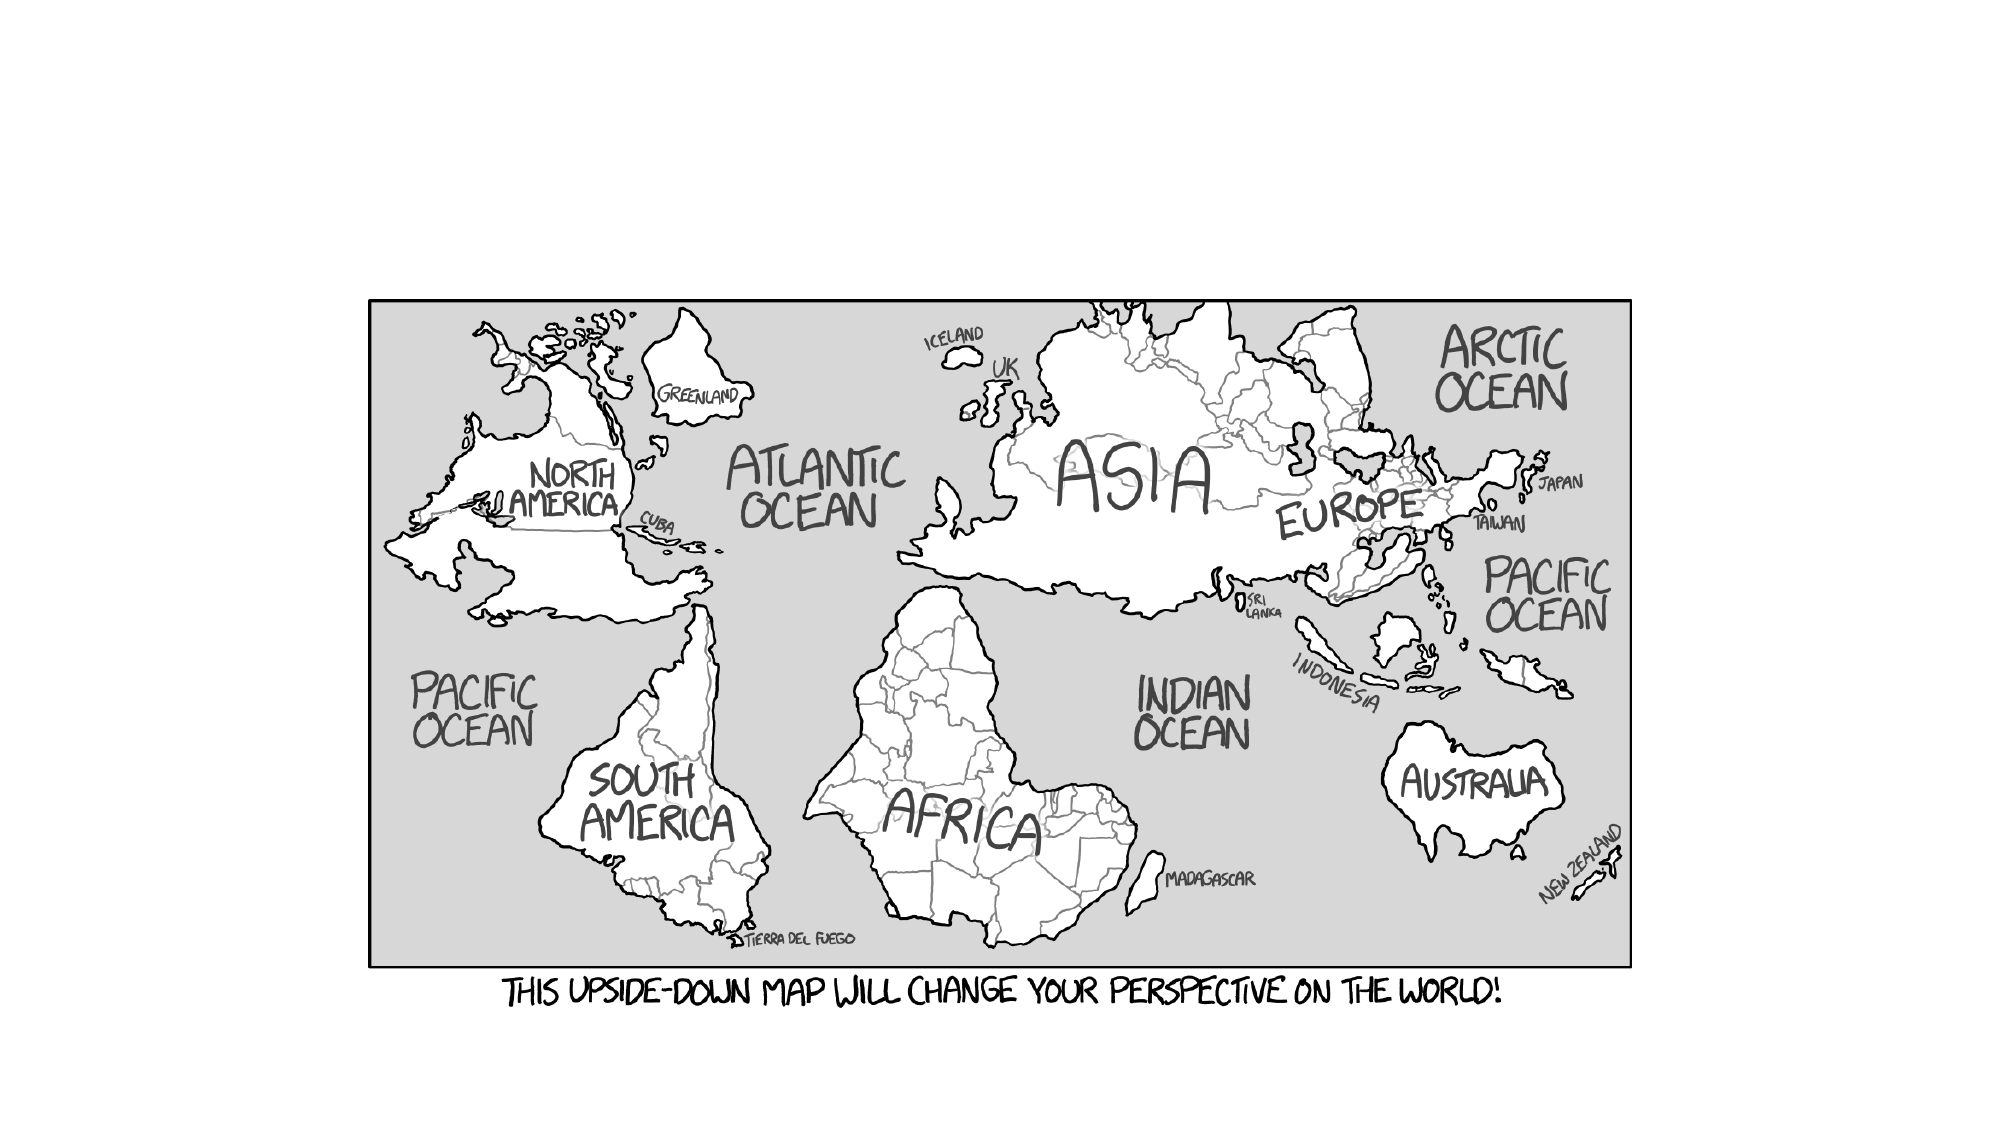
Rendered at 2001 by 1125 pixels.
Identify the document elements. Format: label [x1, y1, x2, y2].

list [368, 299, 1632, 1014]
